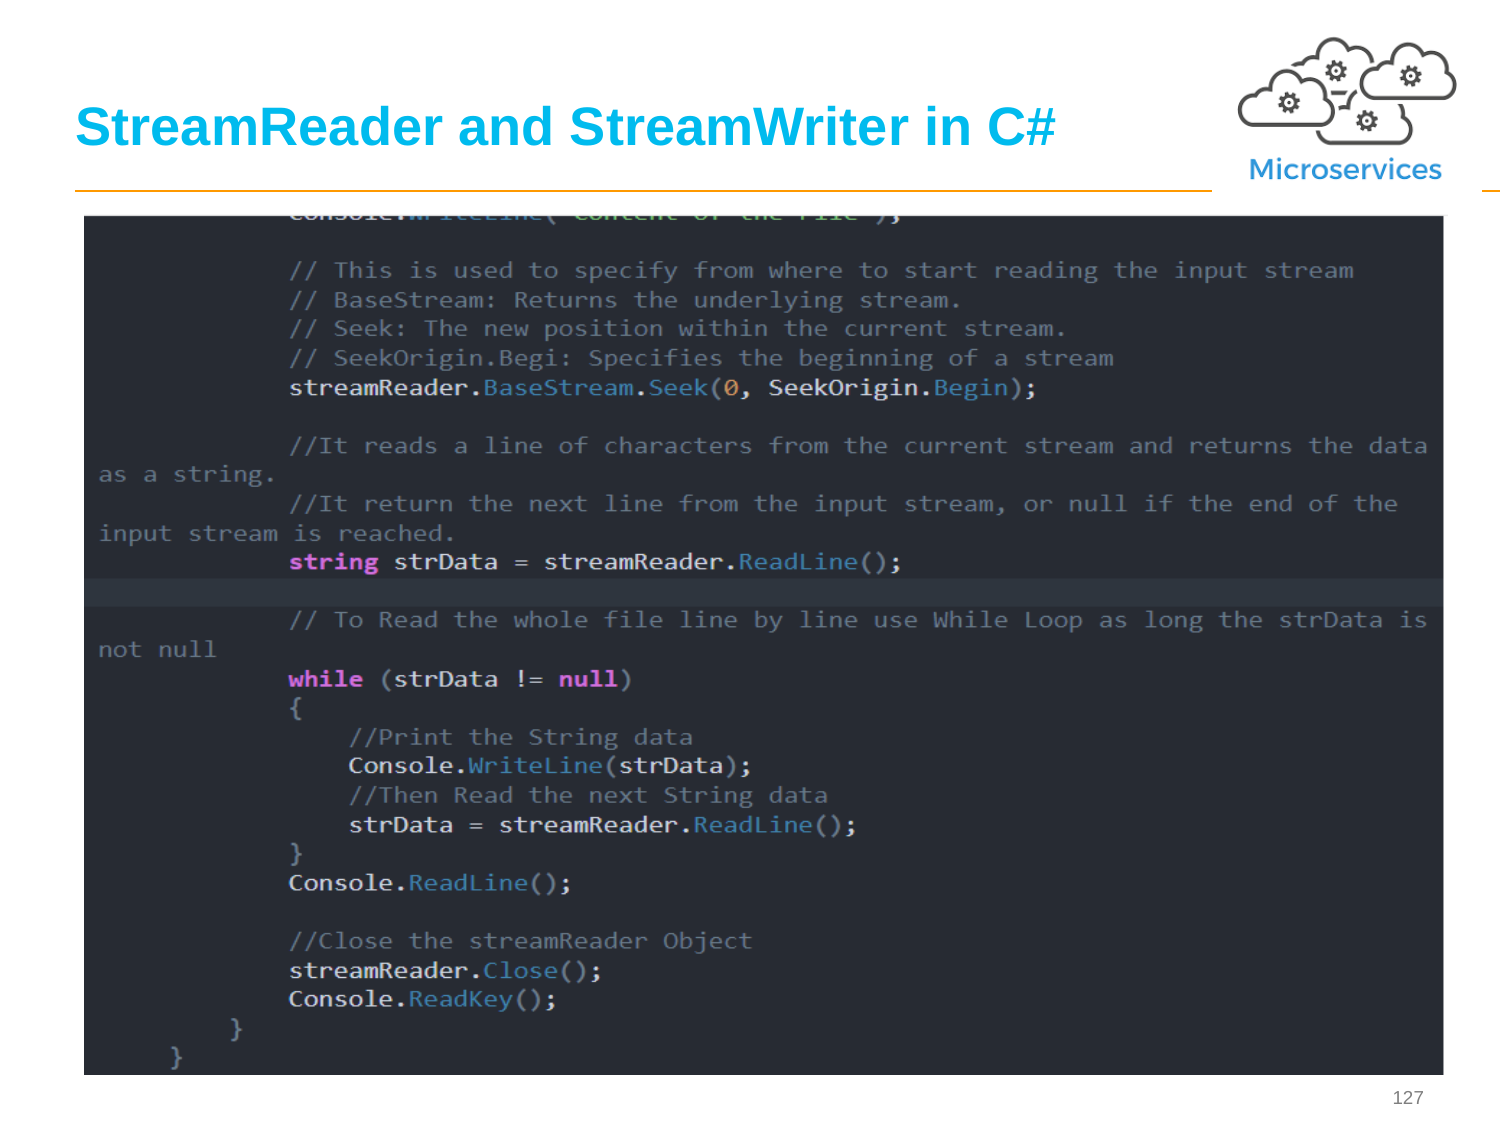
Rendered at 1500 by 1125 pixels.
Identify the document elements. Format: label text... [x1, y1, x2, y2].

picture [1212, 1, 1482, 203]
title StreamReader and StreamWriter in C# [75, 27, 1422, 157]
picture [84, 211, 1448, 1076]
